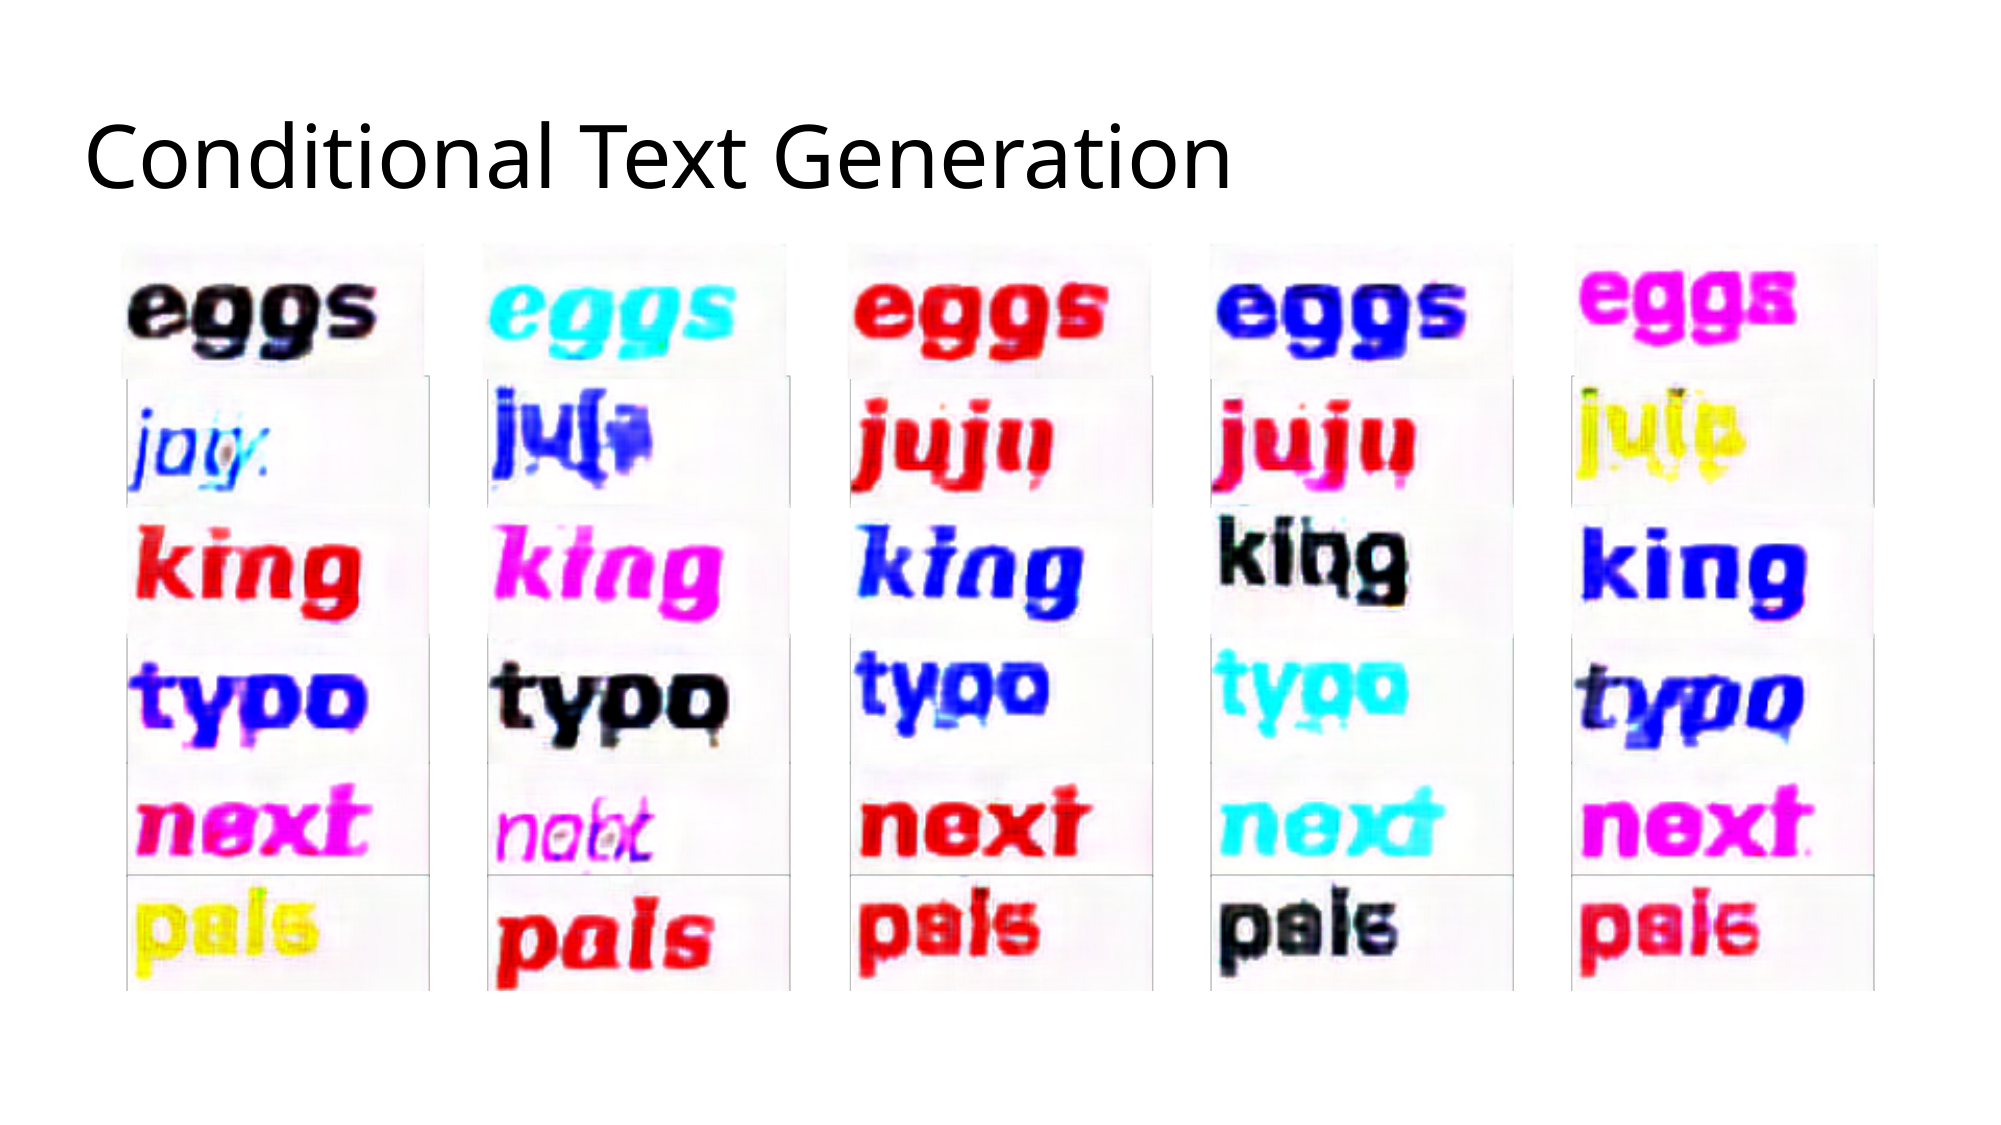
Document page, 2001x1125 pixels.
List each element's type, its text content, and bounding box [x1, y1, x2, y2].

title Conditional Text Generation [68, 97, 1932, 223]
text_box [113, 237, 1894, 991]
